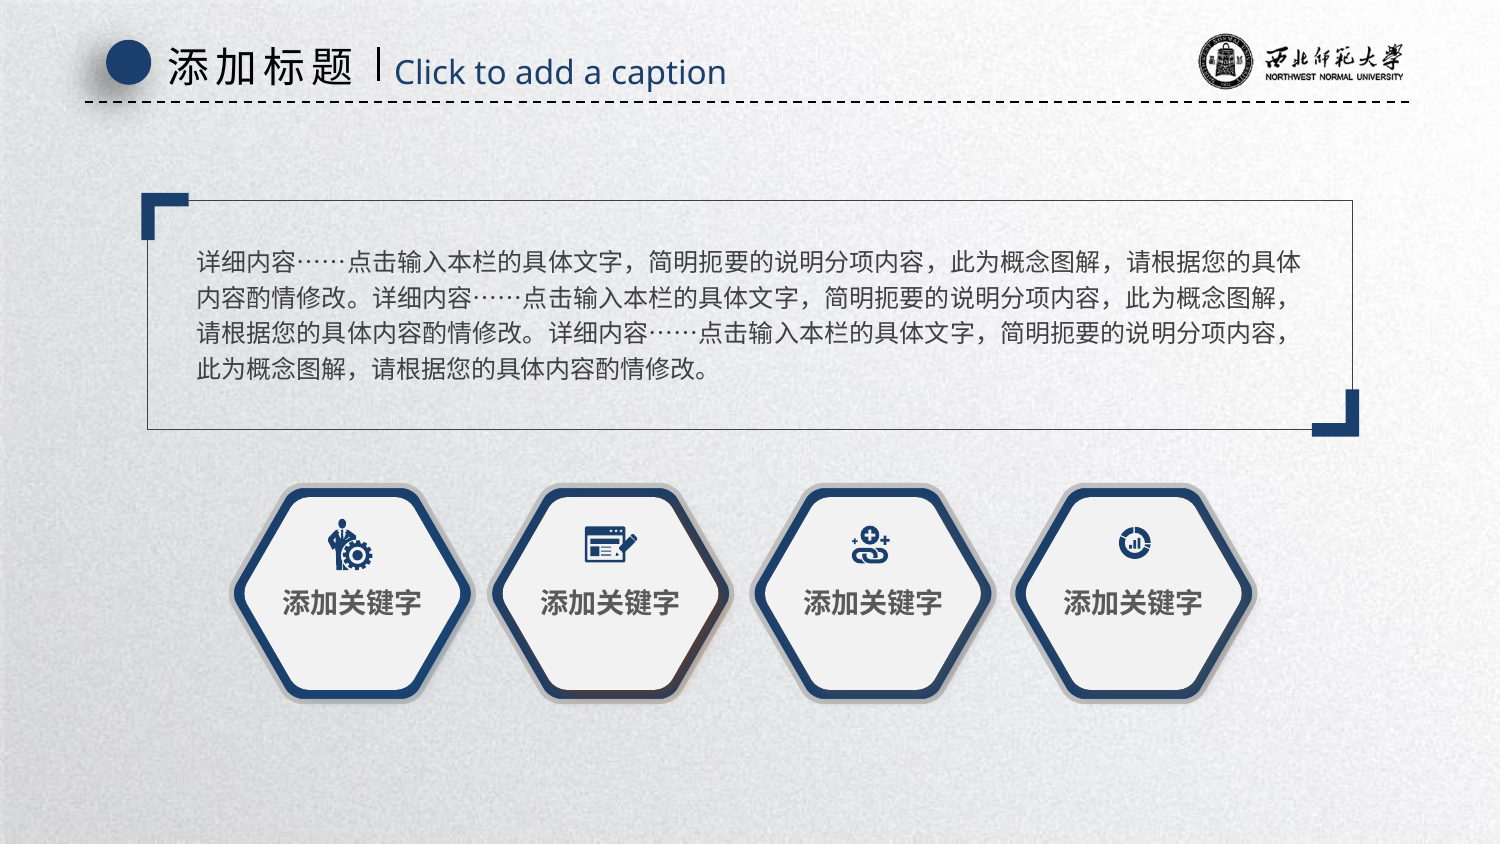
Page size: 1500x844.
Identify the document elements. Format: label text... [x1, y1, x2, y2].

text_box [1011, 484, 1209, 702]
text_box [501, 496, 720, 691]
text_box [1024, 496, 1243, 691]
text_box [140, 192, 190, 241]
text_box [1116, 526, 1151, 559]
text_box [584, 526, 638, 563]
text_box [750, 484, 948, 703]
text_box 添加关键字 [1052, 579, 1216, 625]
text_box [764, 496, 982, 691]
text_box [146, 199, 1354, 430]
text_box [243, 496, 462, 691]
text_box [105, 38, 153, 86]
text_box 添加关键字 [791, 579, 955, 625]
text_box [851, 525, 890, 564]
text_box 添加关键字 [529, 579, 693, 625]
picture [0, 0, 1500, 844]
text_box 添加关键字 [271, 579, 434, 625]
text_box [230, 484, 427, 702]
text_box 详细内容……点击输入本栏的具体文字，简明扼要的说明分项内容，此为概念图解，请根据您的具体内容酌情修改。详细内容……点击输入本栏的具体文字，简明扼要的说明分项内容，此为概念图解，请根据您的具体内容酌情修改。详细内容……点击输入本栏的具体文字，简明扼要的说明分项内容，此为概念图解，请根据您的具体内容酌情修改。 [196, 240, 1304, 384]
text_box [1311, 388, 1360, 438]
text_box Click to add a caption [379, 43, 743, 99]
text_box 添加标题 [153, 33, 369, 99]
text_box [327, 518, 373, 571]
text_box [488, 484, 684, 702]
